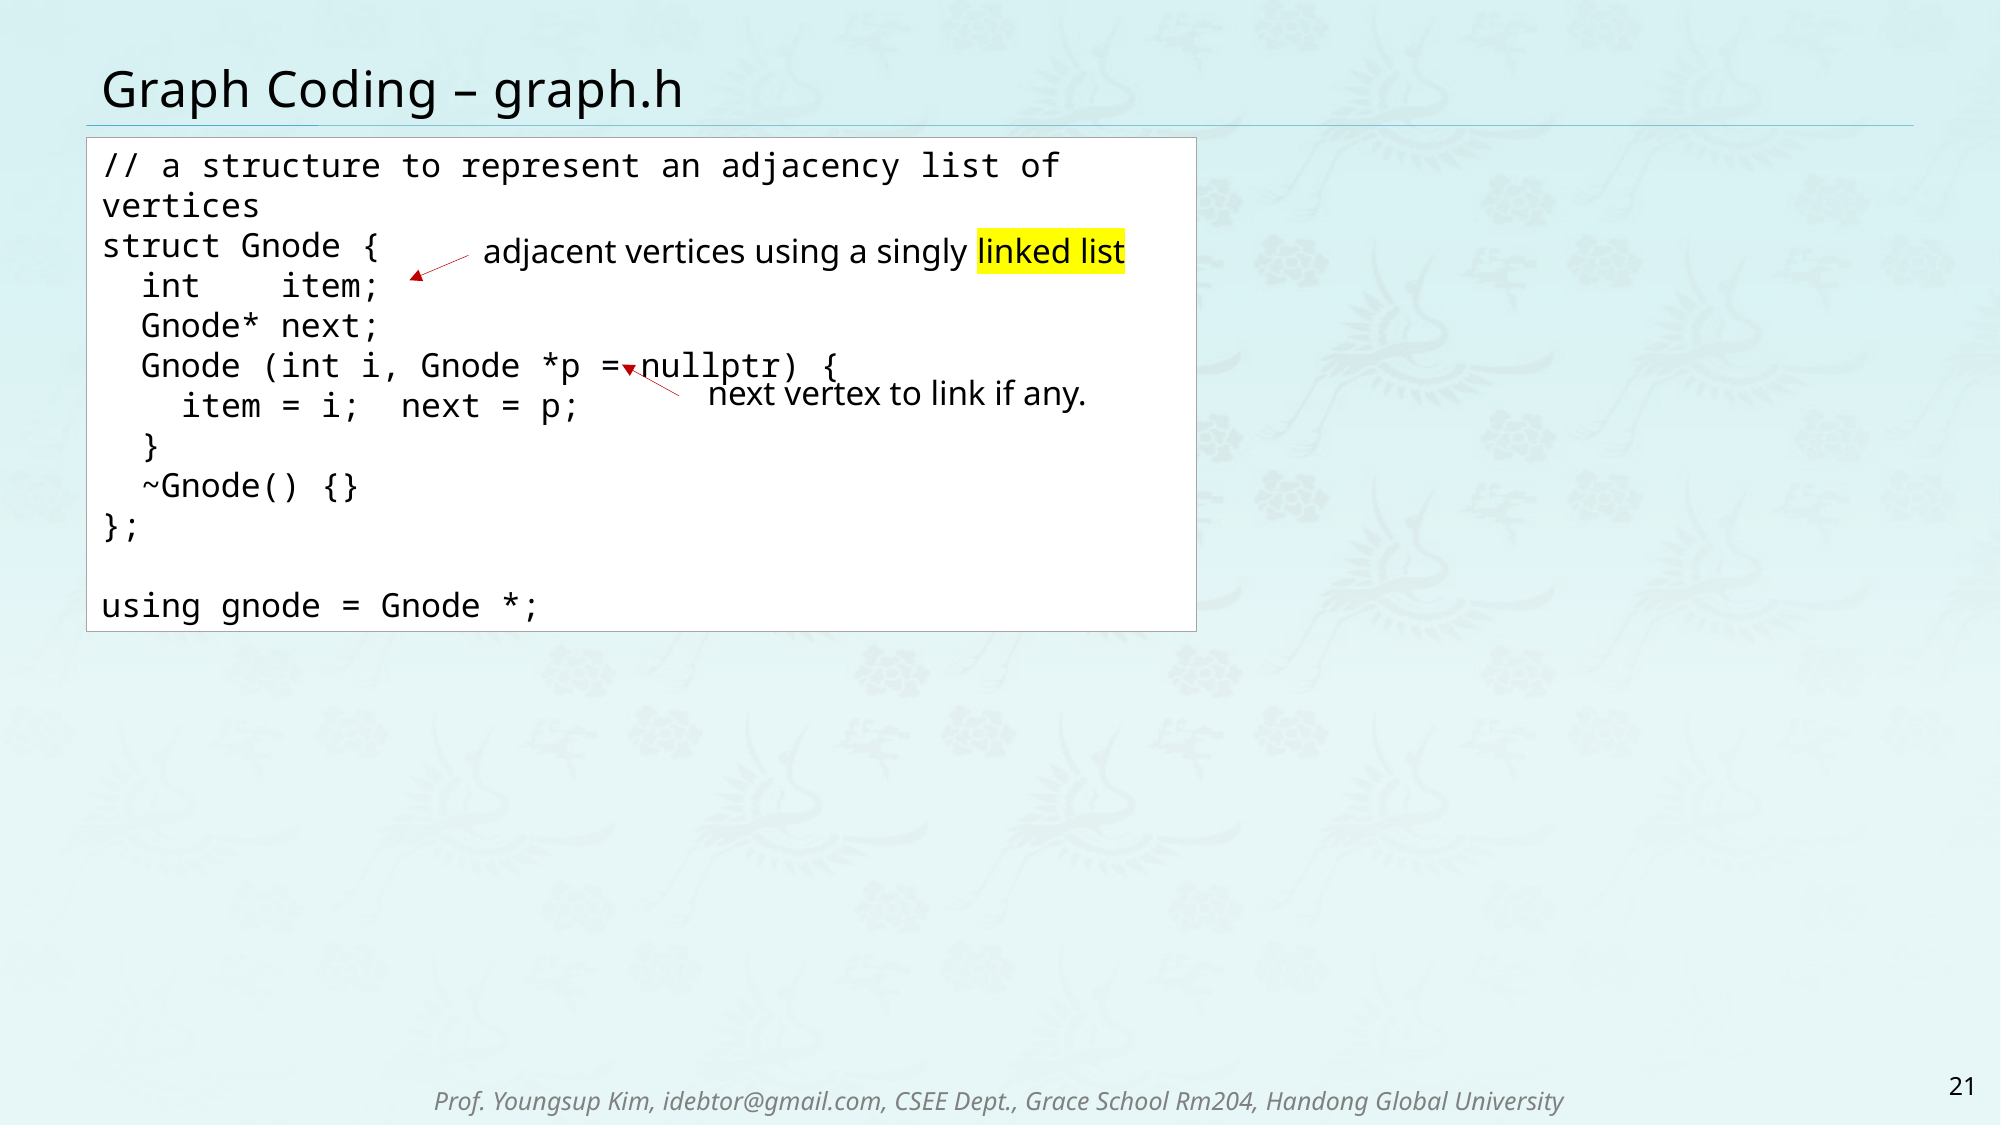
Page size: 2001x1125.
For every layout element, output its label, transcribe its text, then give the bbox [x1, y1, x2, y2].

text_box // a structure to represent an adjacency list of vertices struct Gnode { int item; Gnode* next; Gnode (int i, Gnode *p = nullptr) { item = i; next = p; } ~Gnode() {} }; using gnode = Gnode *; [85, 136, 1198, 633]
slide_number 21 [1816, 1057, 1993, 1118]
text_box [409, 255, 469, 281]
title Graph Coding – graph.h [86, 50, 1914, 126]
text_box adjacent vertices using a singly linked list [468, 223, 1234, 278]
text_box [621, 364, 680, 397]
text_box next vertex to link if any. [692, 364, 1154, 420]
